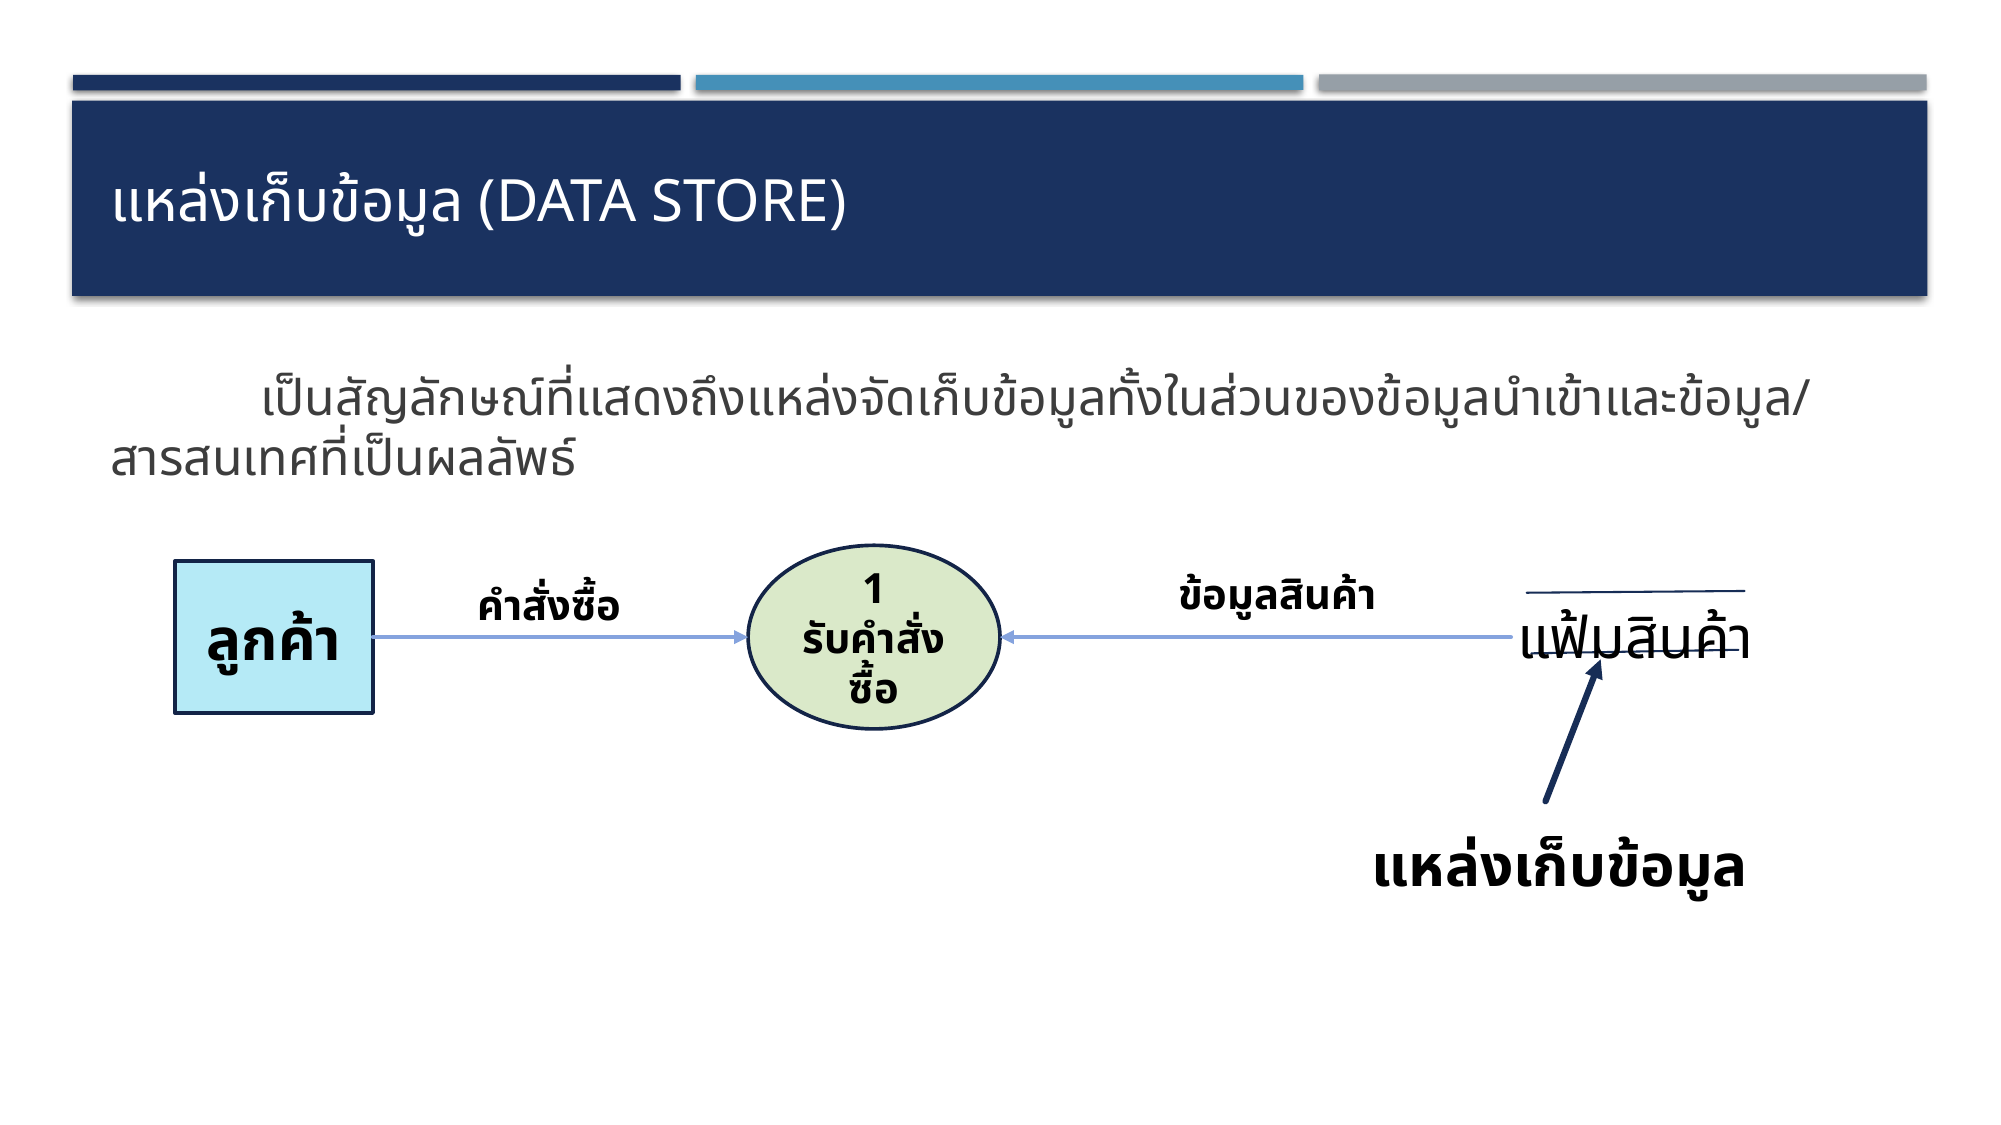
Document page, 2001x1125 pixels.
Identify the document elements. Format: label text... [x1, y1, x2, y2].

text_box แหล่งเก็บข้อมูล [1356, 820, 1763, 906]
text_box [174, 544, 1746, 730]
list เป็นสัญลักษณ์ที่แสดงถึงแหล่งจัดเก็บข้อมูลทั้งในส่วนของข้อมูลนำเข้าและข้อมูล/สารสนเทศที่เป็นผลลัพธ์ [95, 357, 1905, 962]
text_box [1544, 658, 1602, 802]
title แหล่งเก็บข้อมูล (Data store) [95, 115, 1905, 282]
